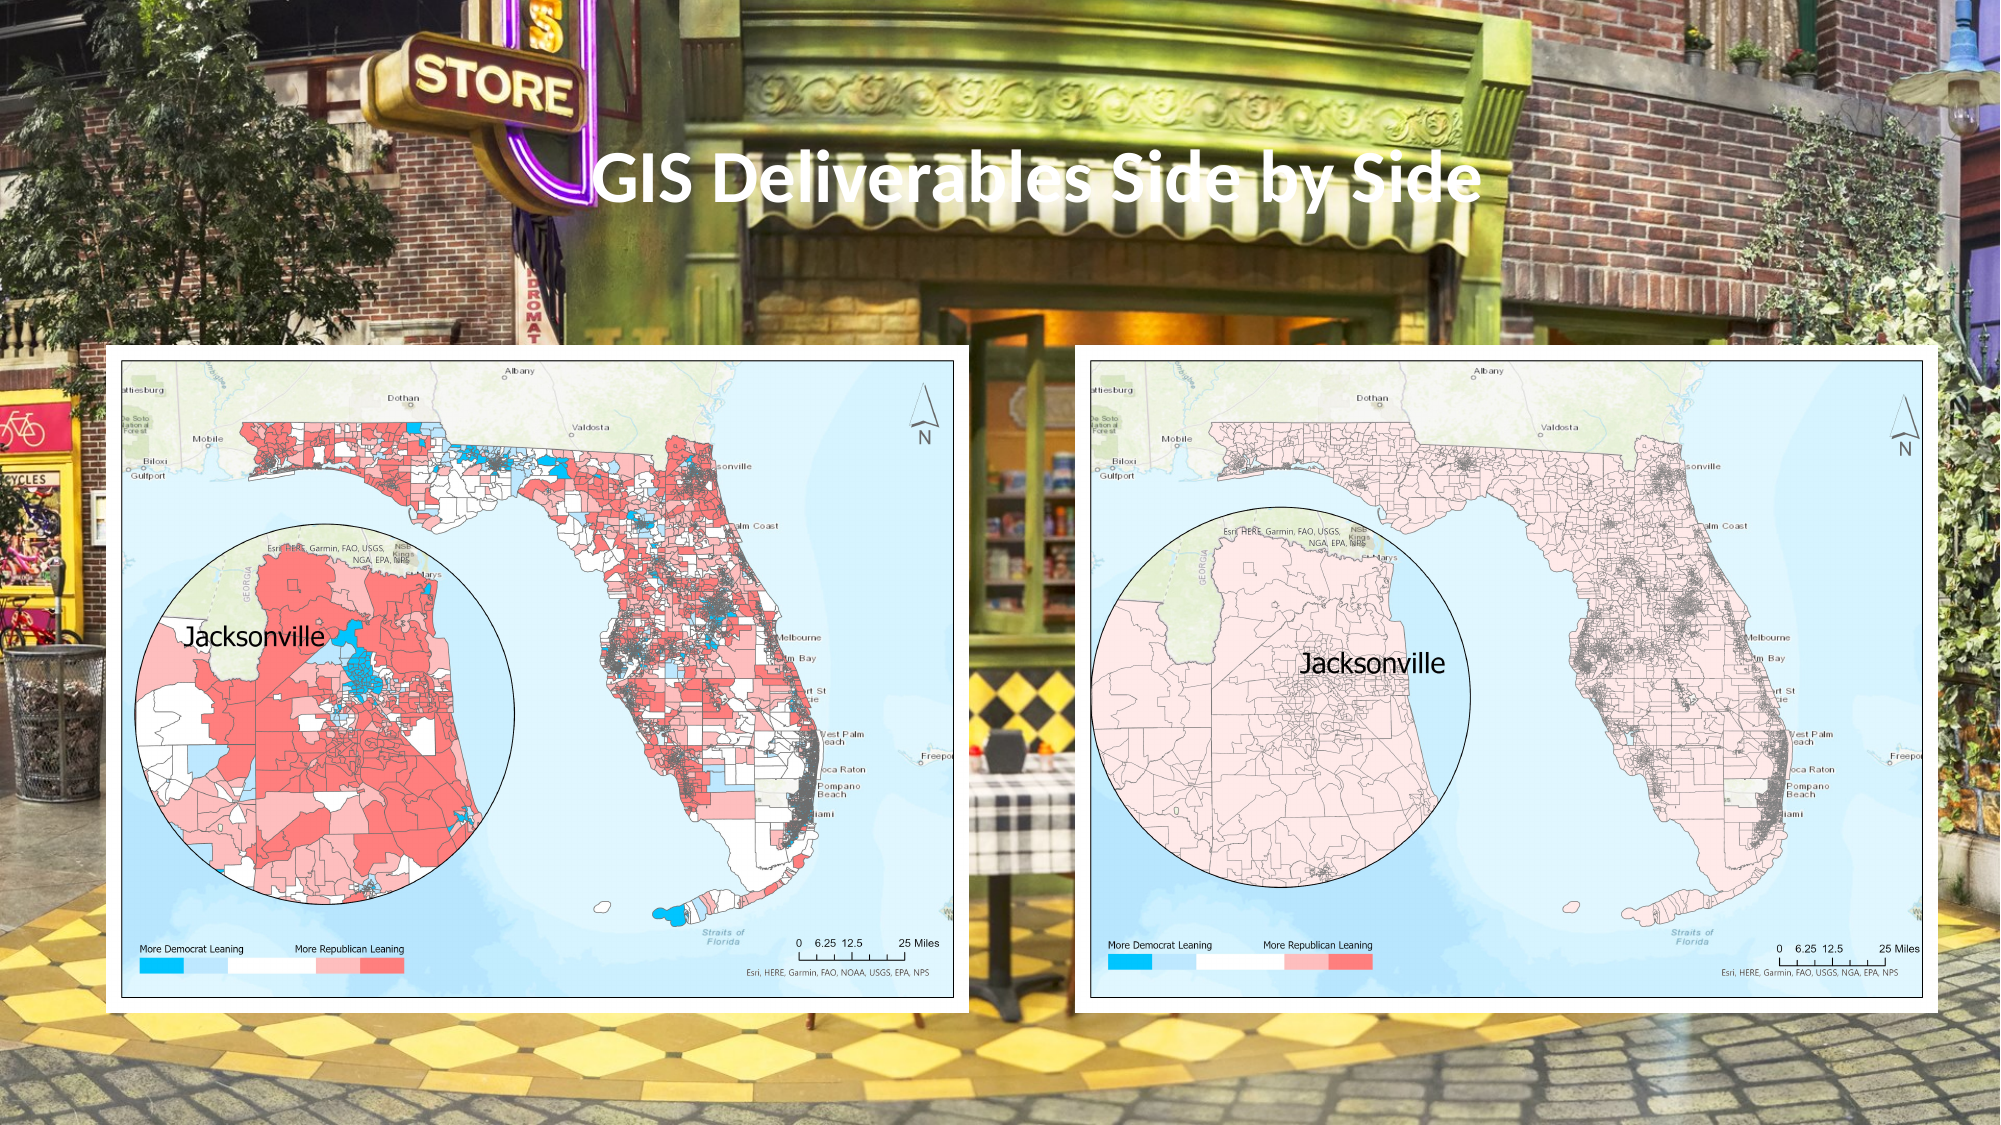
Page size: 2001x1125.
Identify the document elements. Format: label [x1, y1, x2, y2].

list [106, 345, 970, 1013]
picture [0, 0, 2000, 1125]
